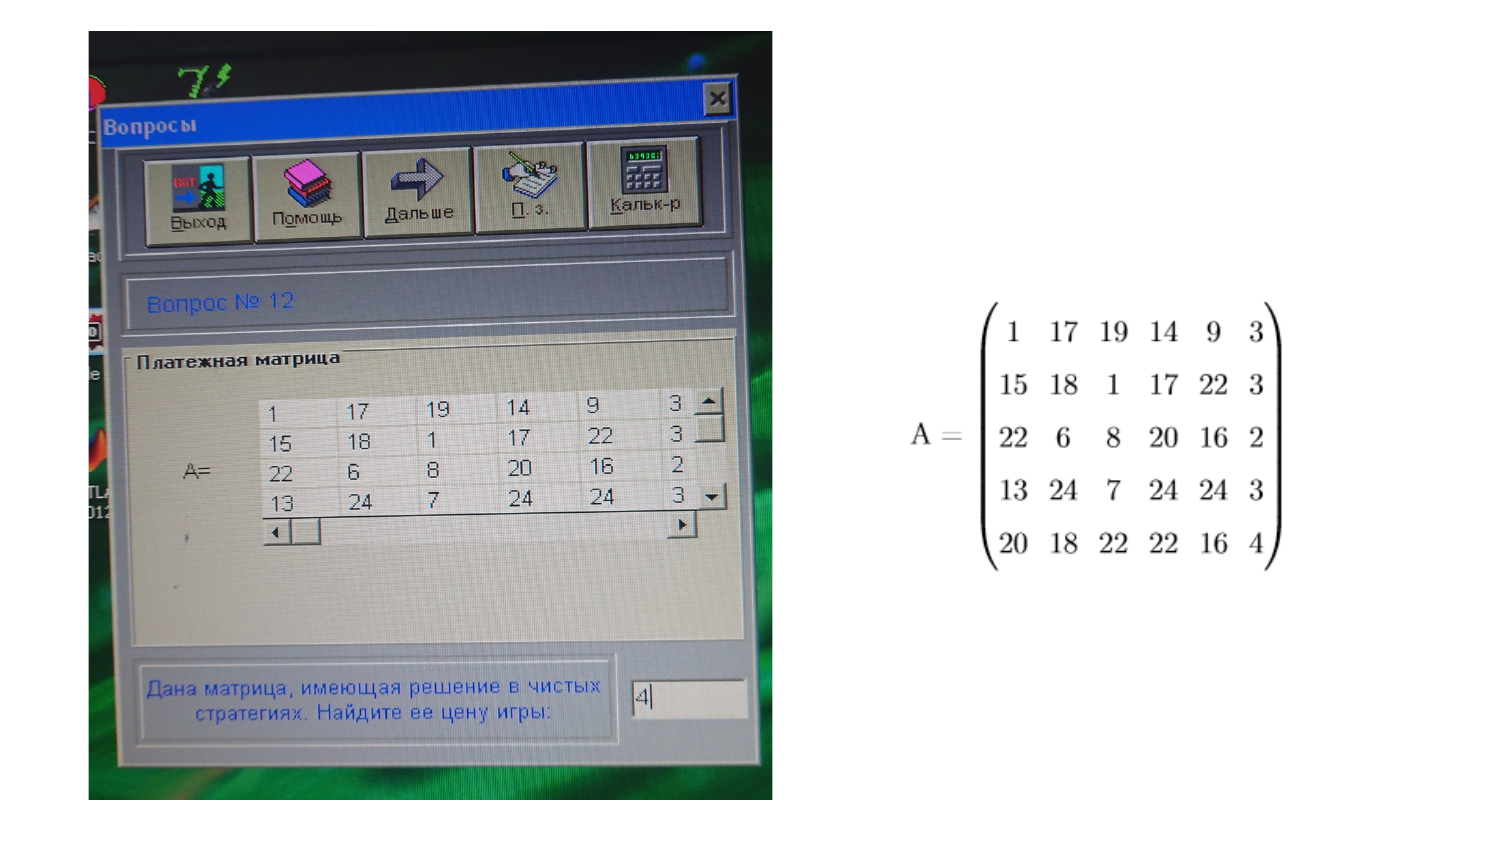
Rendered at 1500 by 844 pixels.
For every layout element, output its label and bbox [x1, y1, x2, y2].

picture [88, 31, 773, 800]
picture [879, 267, 1335, 613]
